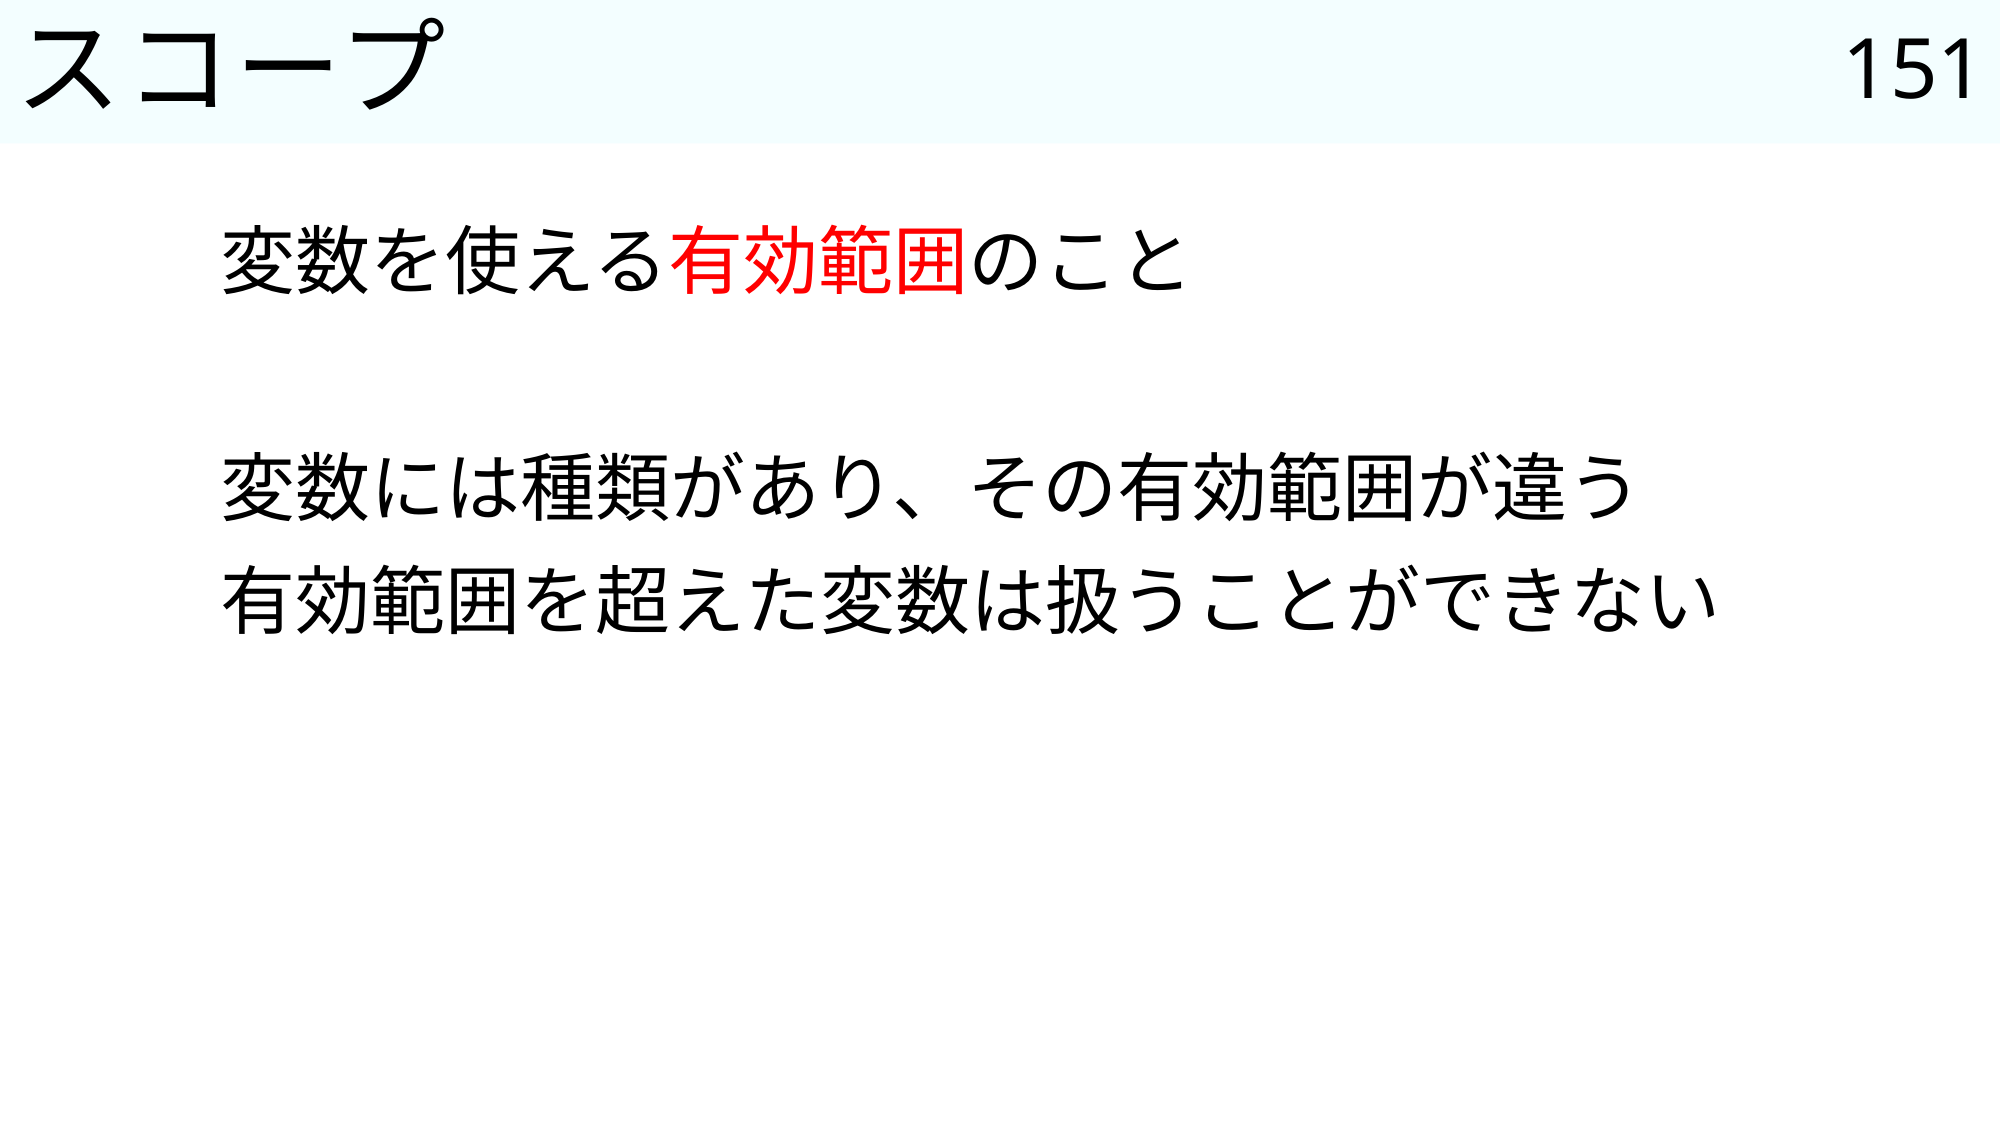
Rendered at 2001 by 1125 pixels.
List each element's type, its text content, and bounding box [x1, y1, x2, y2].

list 変数を使える有効範囲のこと 変数には種類があり、その有効範囲が違う 有効範囲を超えた変数は扱うことができない [205, 196, 1875, 965]
title スコープ [0, 0, 1775, 144]
slide_number 151 [1775, 0, 2000, 144]
